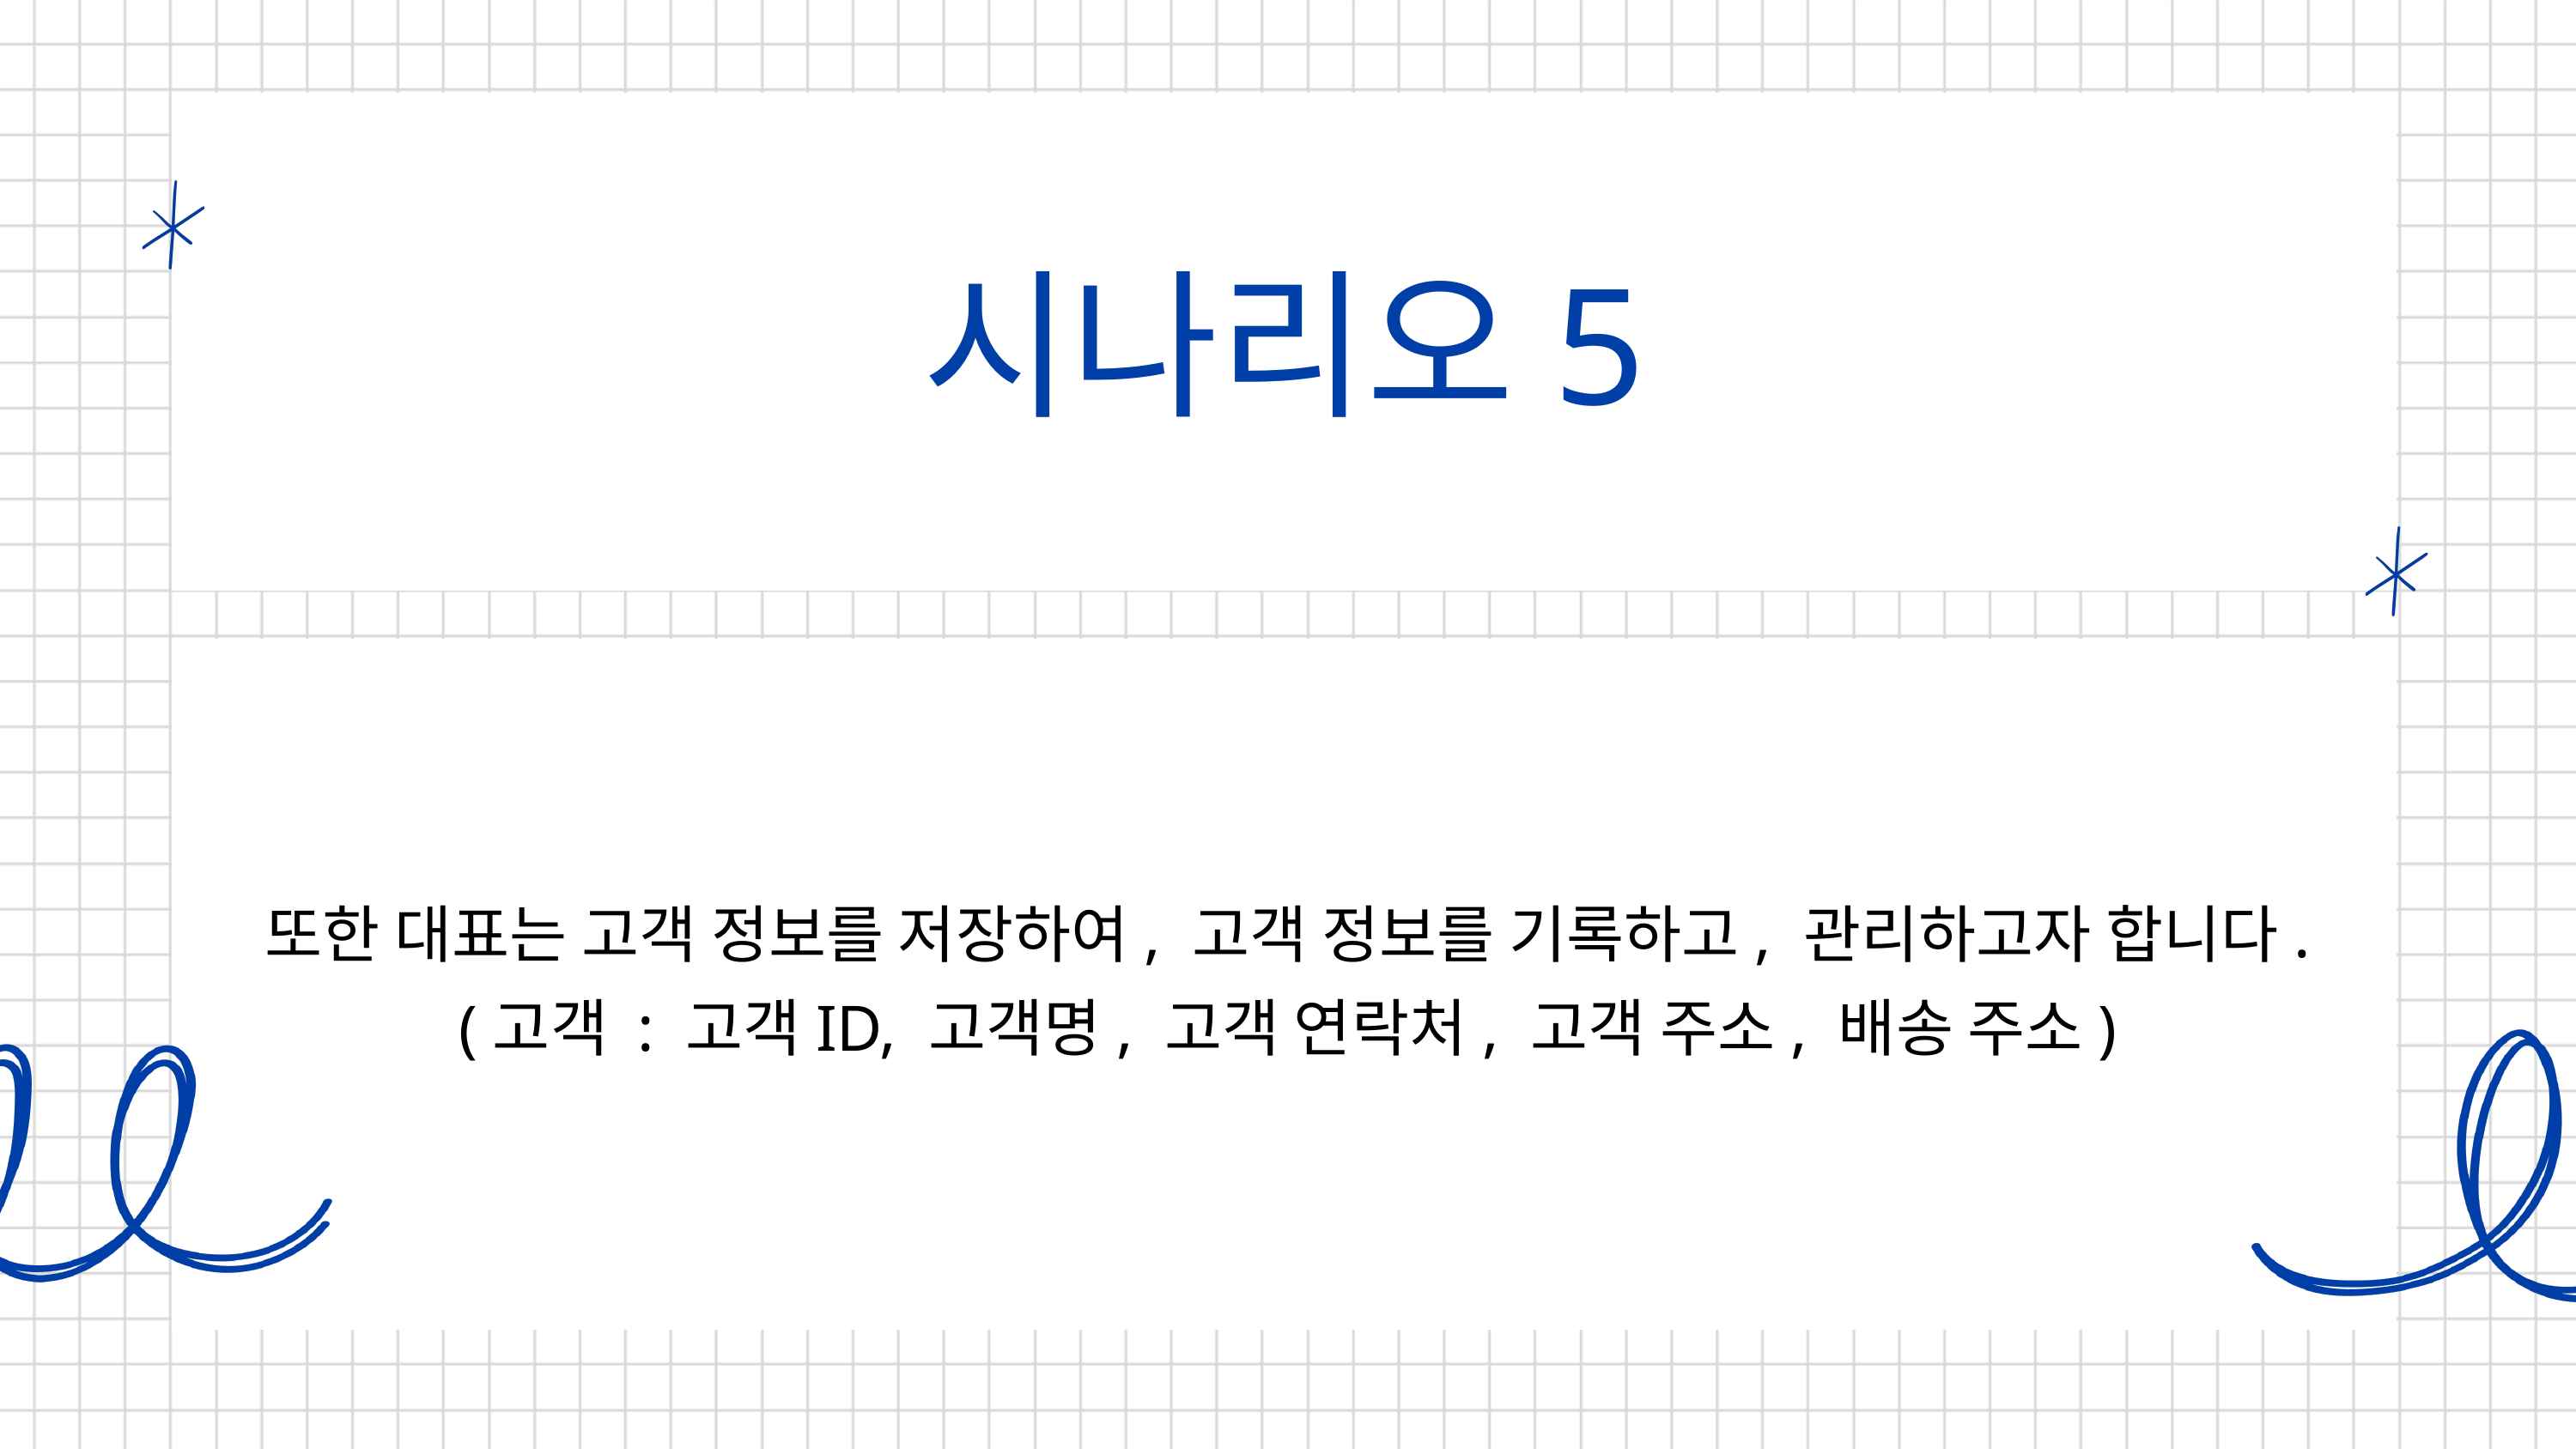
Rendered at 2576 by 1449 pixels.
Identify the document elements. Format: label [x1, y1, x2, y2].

text_box [2403, 1027, 2576, 1304]
text_box [171, 92, 2397, 591]
text_box [2365, 526, 2428, 616]
text_box [0, 1027, 165, 1304]
text_box [171, 638, 2397, 1331]
text_box [0, 0, 2576, 1027]
text_box [142, 180, 165, 270]
text_box [0, 1304, 2576, 1449]
